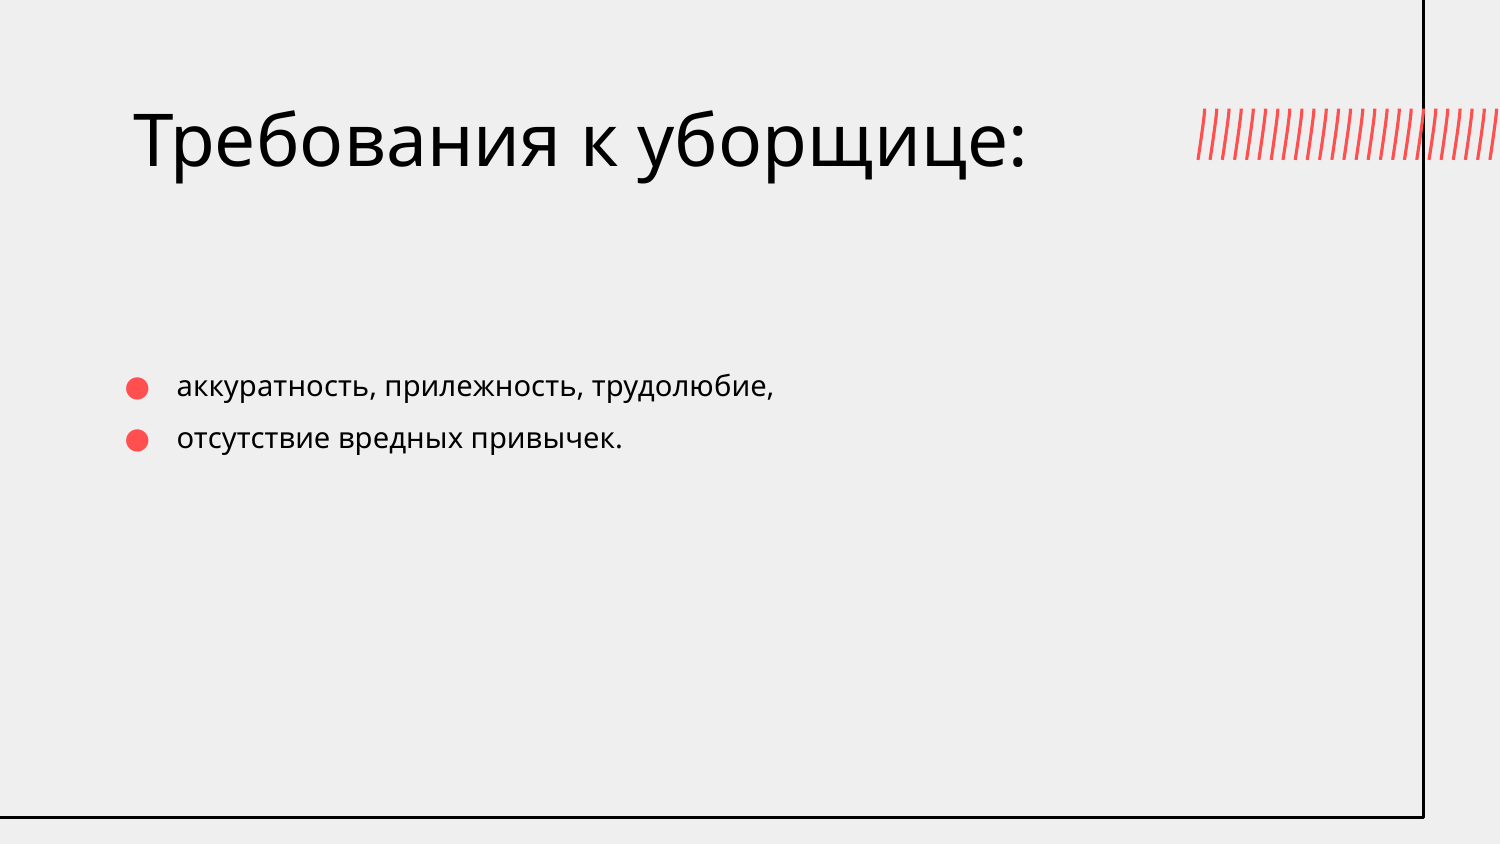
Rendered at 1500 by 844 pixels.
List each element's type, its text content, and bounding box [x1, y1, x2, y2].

title Требования к уборщице: [118, 78, 1382, 173]
subtitle аккуратность, прилежность, трудолюбие, отсутствие вредных привычек. [86, 334, 1399, 509]
